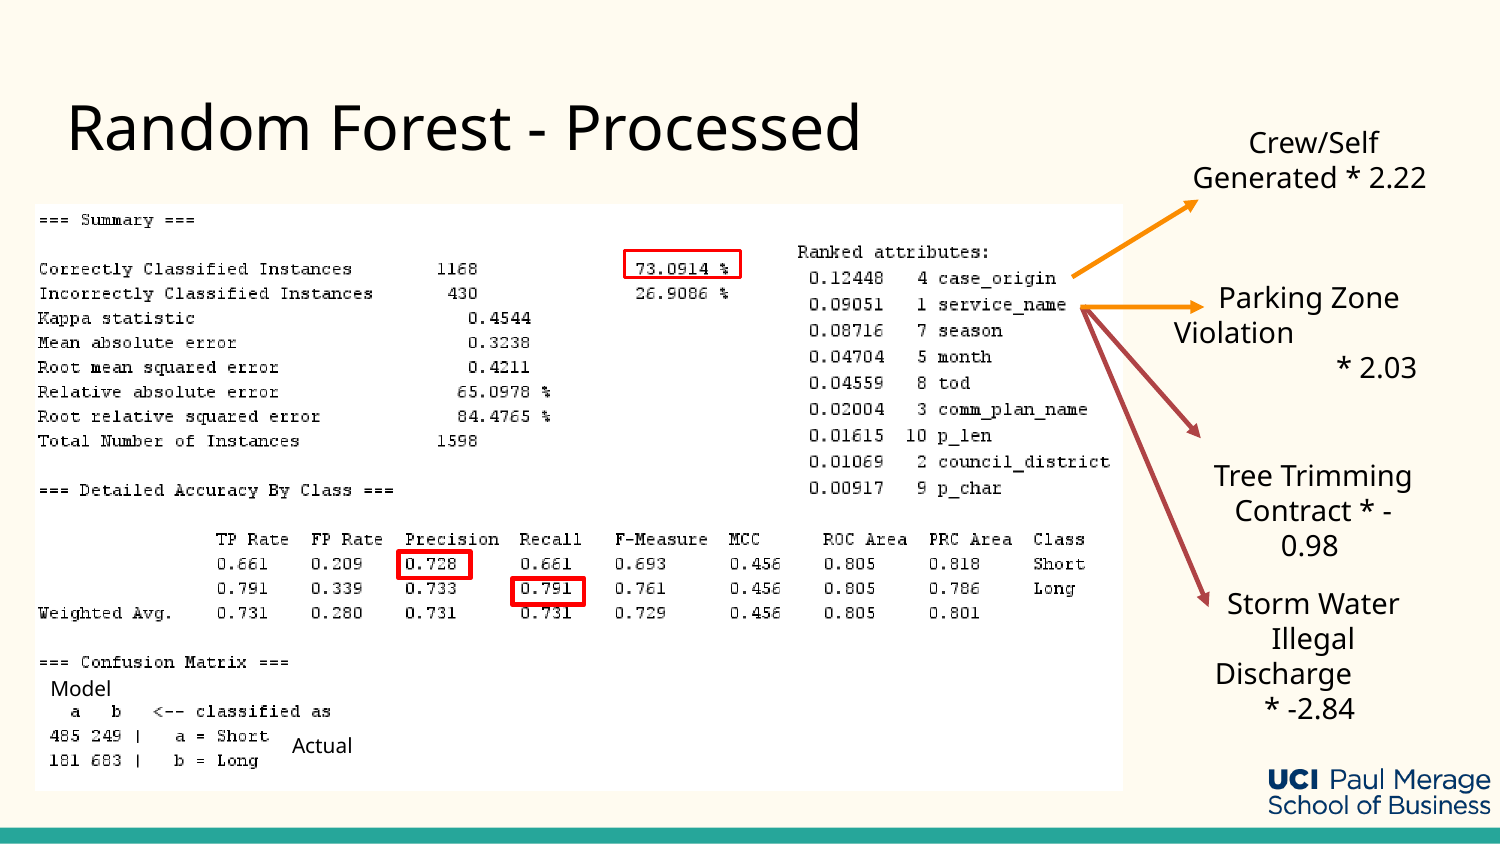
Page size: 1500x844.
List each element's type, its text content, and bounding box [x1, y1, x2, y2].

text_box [1081, 306, 1209, 608]
picture [34, 203, 1123, 792]
text_box Parking Zone Violation * 2.03 [1157, 264, 1461, 389]
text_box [1071, 199, 1199, 278]
title Random Forest - Processed [51, 72, 1449, 174]
text_box Storm Water Illegal Discharge * -2.84 [1197, 570, 1430, 757]
text_box Crew/Self Generated * 2.22 [1176, 109, 1451, 235]
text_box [1083, 314, 1202, 439]
picture [1268, 768, 1492, 821]
text_box Tree Trimming Contract * -0.98 [1214, 442, 1436, 543]
